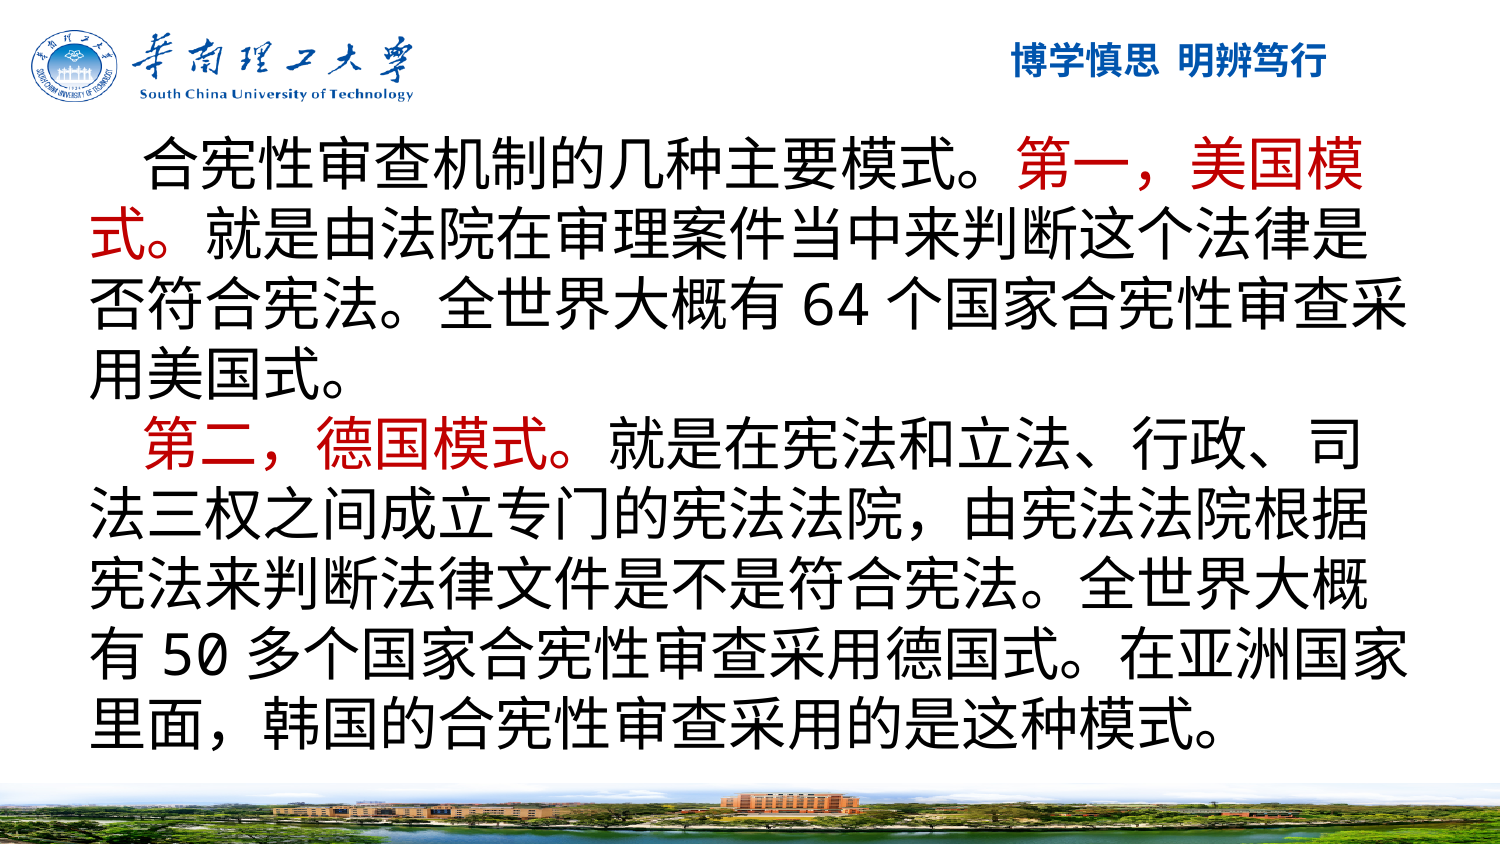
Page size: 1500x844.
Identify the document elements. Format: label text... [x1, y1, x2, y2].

picture [0, 783, 1500, 844]
text_box 博学慎思 明辨笃行 [997, 30, 1373, 89]
picture [30, 30, 413, 103]
text_box 合宪性审查机制的几种主要模式。第一，美国模式。就是由法院在审理案件当中来判断这个法律是否符合宪法。全世界大概有64个国家合宪性审查采用美国式。 第二，德国模式。就是在宪法和立法、行政、司法三权之间成立专门的宪法法院，由宪法法院根据宪法来判断法律文件是不是符合宪法。全世界大概有50多个国家合宪性审查采用德国式。在亚洲国家里面，韩国的合宪性审查采用的是这种模式。 [73, 119, 1427, 765]
